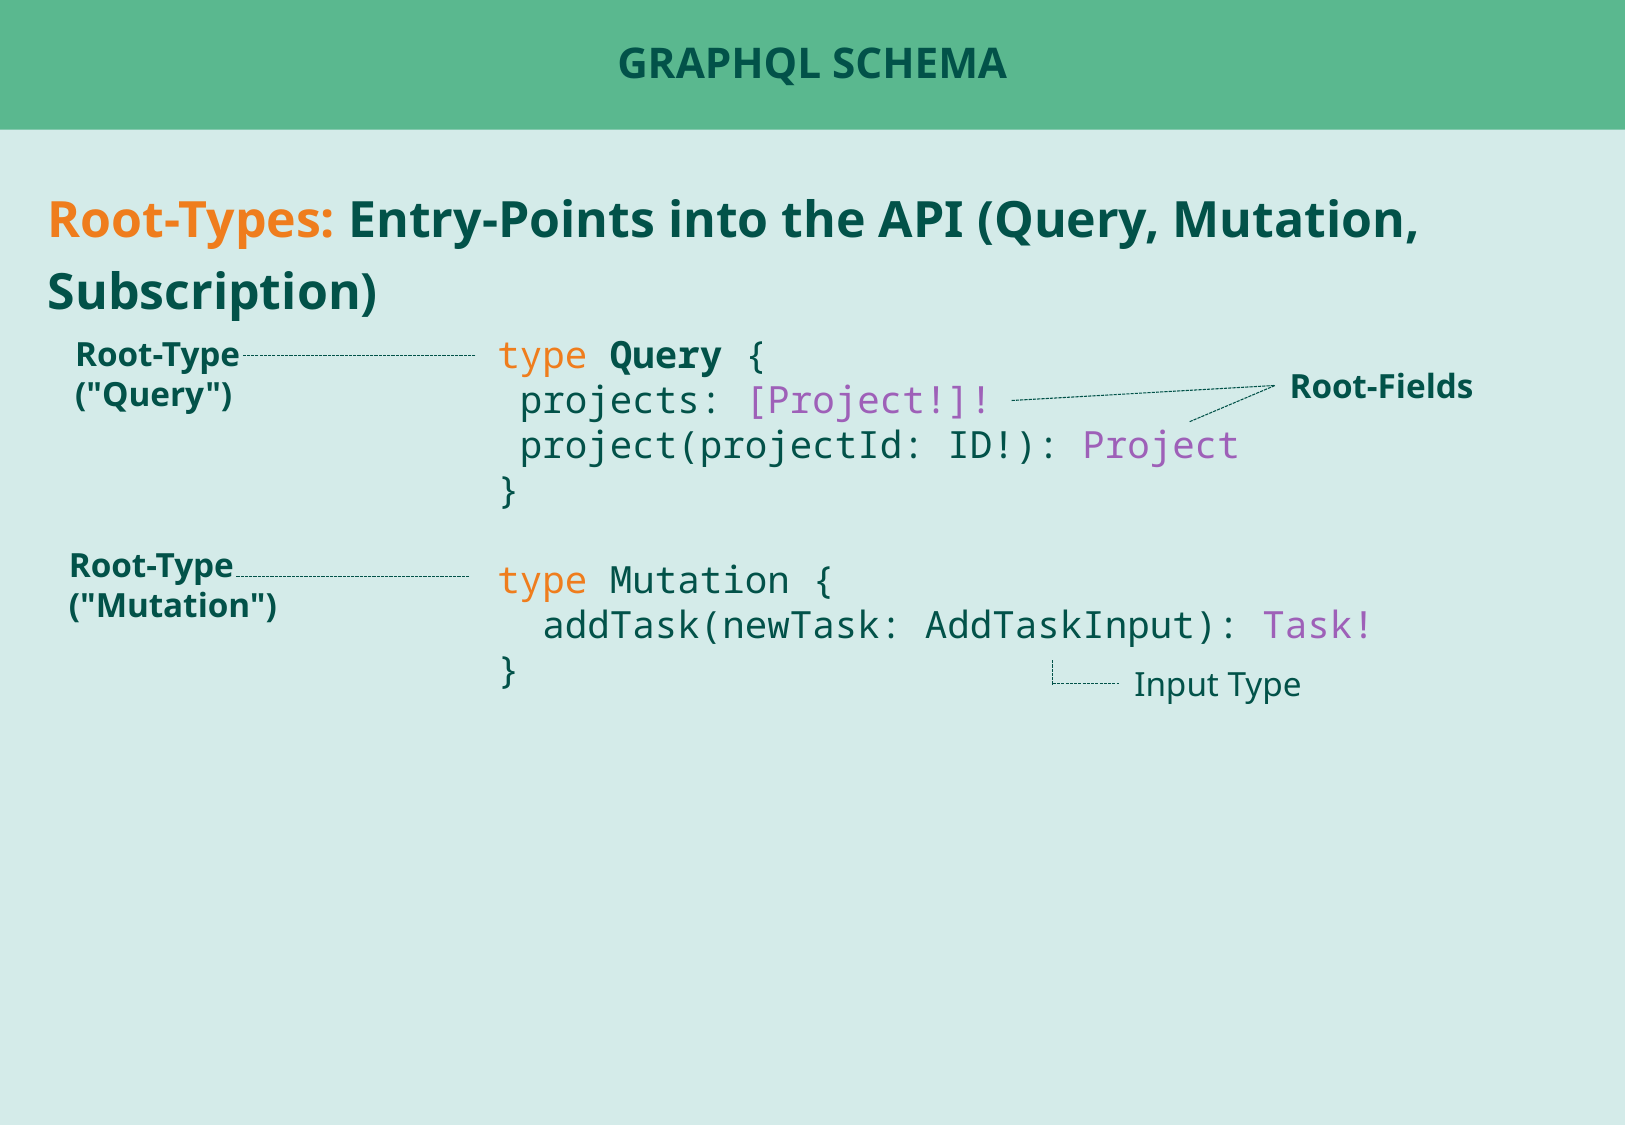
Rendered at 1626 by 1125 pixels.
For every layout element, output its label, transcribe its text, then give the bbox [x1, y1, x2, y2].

text_box Root-Type ("Mutation") [54, 536, 534, 632]
text_box Input Type [1119, 656, 1600, 711]
text_box Root-Fields [1274, 357, 1625, 413]
text_box Root-Types: Entry-Points into the API (Query, Mutation, Subscription) [33, 168, 1592, 327]
text_box type Query { projects: [Project!]! project(projectId: ID!): Project } type Mutation { addTask(newTask: AddTaskInput): Task! } [482, 323, 1515, 834]
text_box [1188, 385, 1275, 422]
text_box Root-Type ("Query") [60, 326, 541, 421]
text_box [1011, 385, 1188, 401]
title GraphQL Schema [0, 0, 1625, 130]
